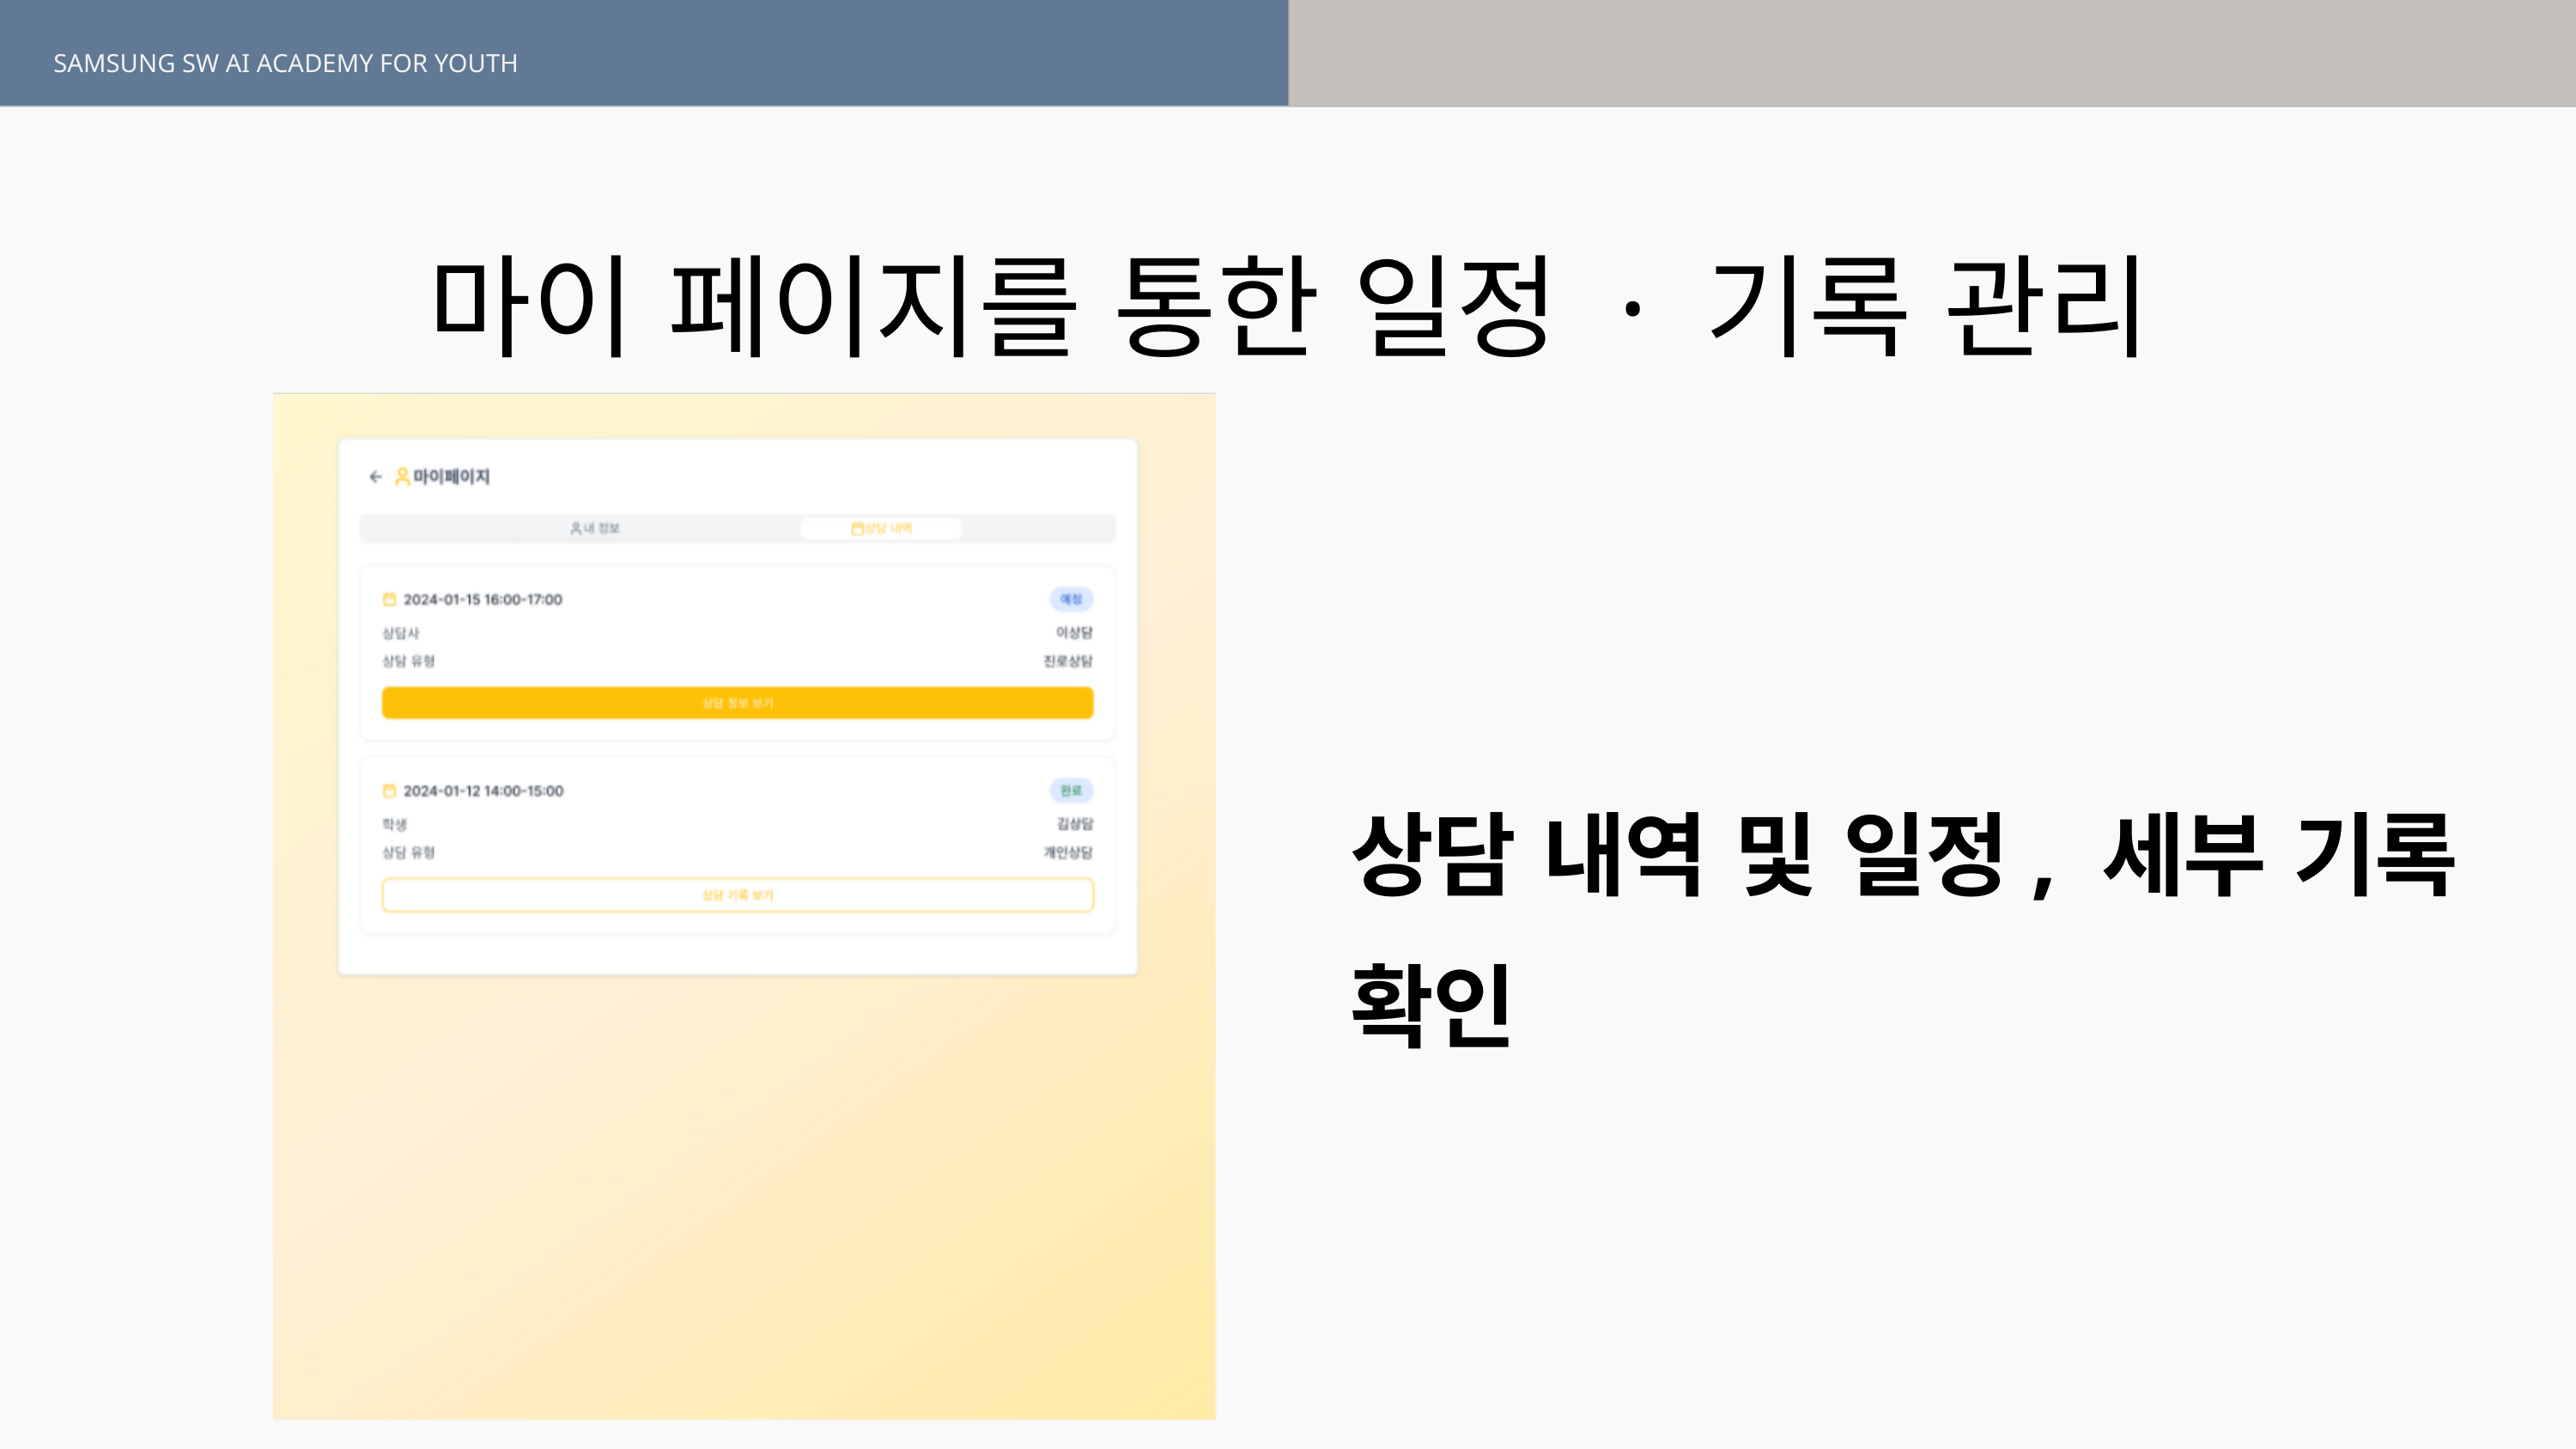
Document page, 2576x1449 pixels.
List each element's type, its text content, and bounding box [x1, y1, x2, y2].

text_box 마이 페이지를 통한 일정 · 기록 관리 [261, 241, 2318, 399]
text_box 상담 내역 및 일정, 세부 기록 확인 [1350, 755, 2533, 1038]
picture [273, 364, 1217, 1421]
picture [0, 0, 2576, 108]
